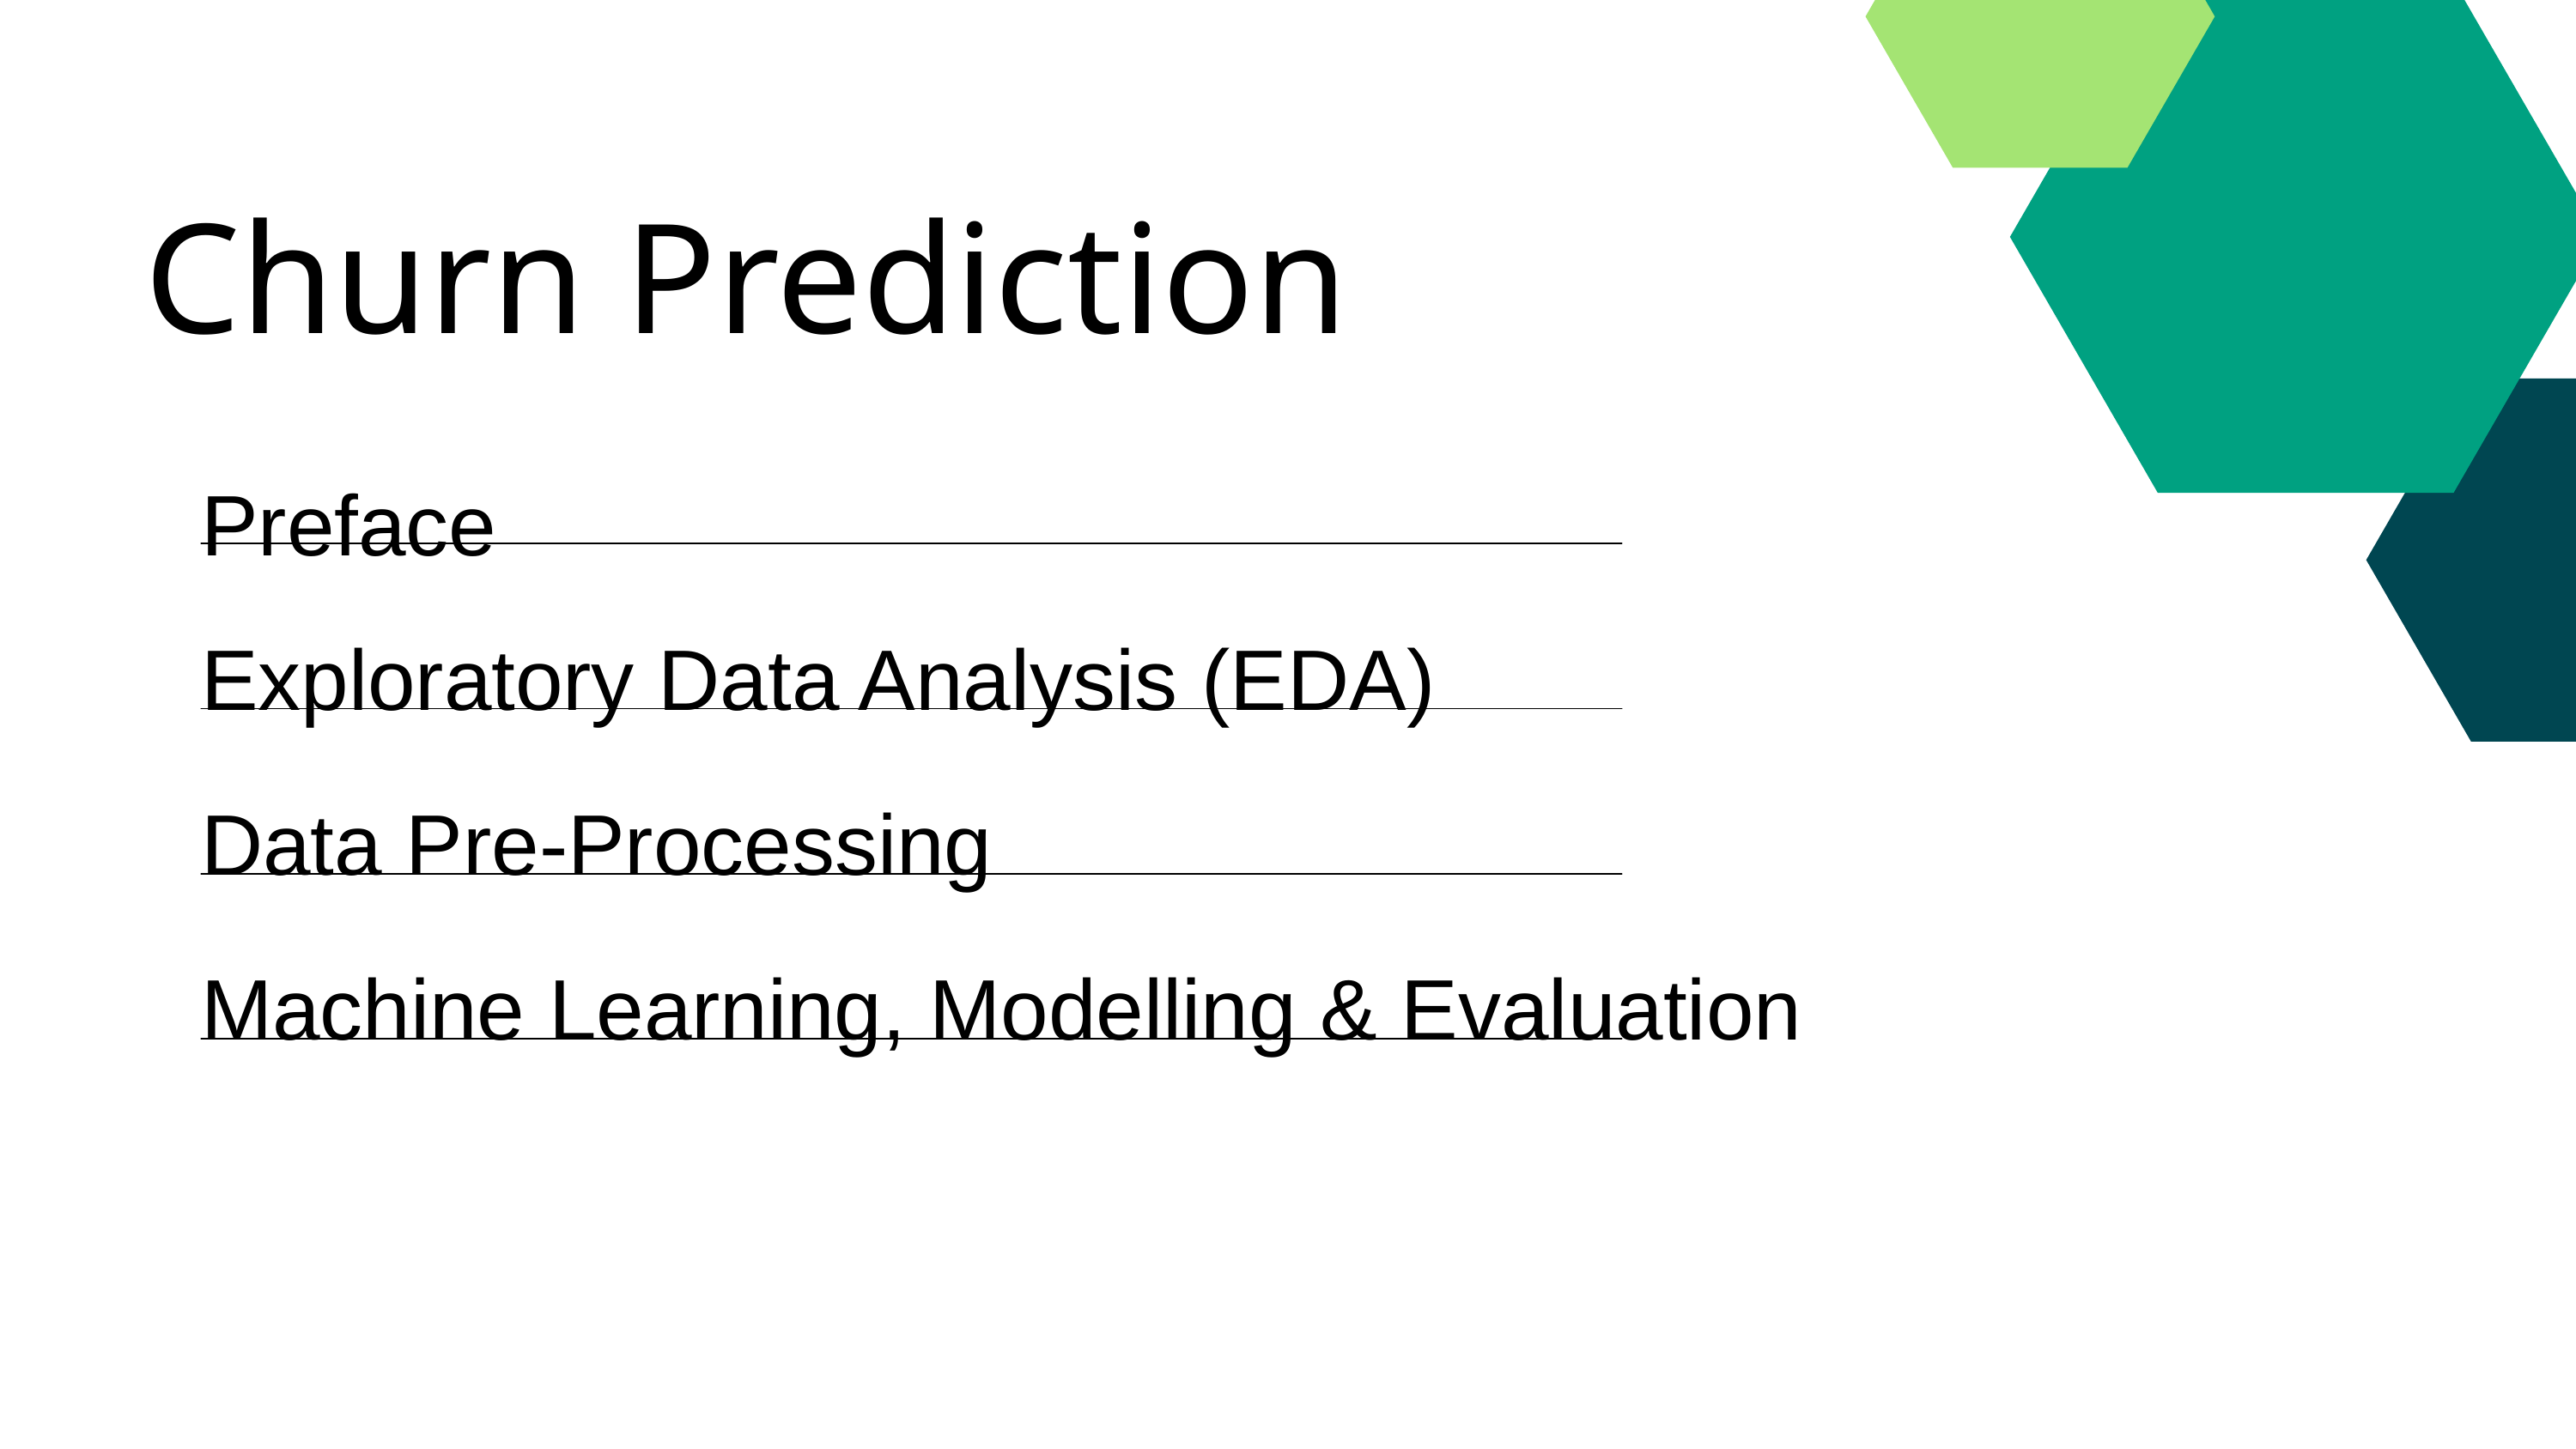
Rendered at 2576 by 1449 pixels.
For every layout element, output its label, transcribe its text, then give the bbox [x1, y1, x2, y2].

text_box Preface [201, 429, 1141, 543]
text_box Data Pre-Processing [201, 749, 1141, 873]
text_box [1865, 0, 2215, 168]
text_box Exploratory Data Analysis (EDA) [201, 584, 1601, 708]
text_box [2366, 378, 2576, 742]
text_box Data Pre-Processing [201, 882, 1141, 893]
text_box [2009, 0, 2576, 494]
text_box Churn Prediction [144, 144, 1407, 364]
text_box Exploratory Data Analysis (EDA) [201, 718, 1601, 728]
text_box Preface [201, 553, 1141, 573]
text_box Machine Learning, Modelling & Evaluation [201, 914, 2127, 1058]
